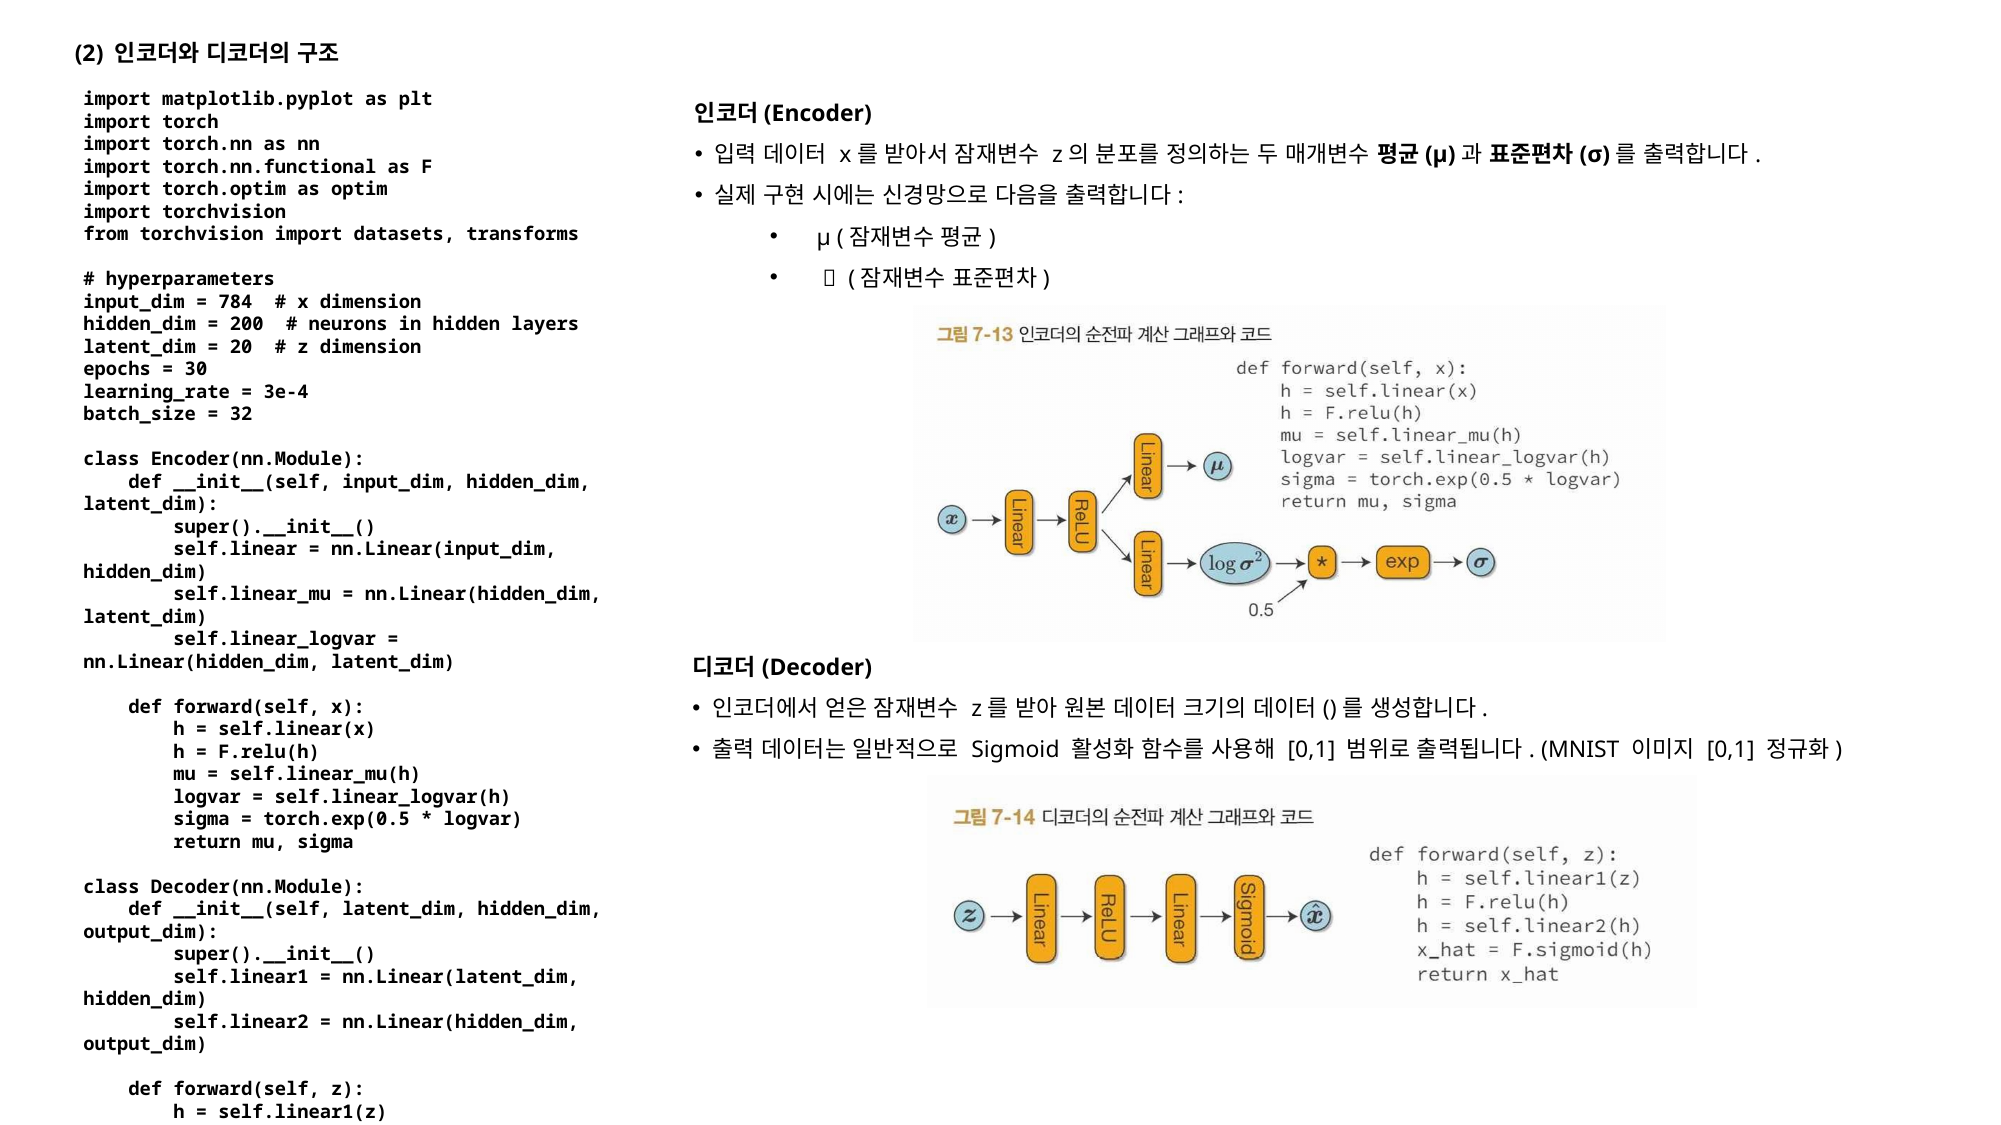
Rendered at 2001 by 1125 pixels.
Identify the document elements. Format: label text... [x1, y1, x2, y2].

text_box import matplotlib.pyplot as plt import torch import torch.nn as nn import torch.nn.functional as F import torch.optim as optim import torchvision from torchvision import datasets, transforms # hyperparameters input_dim = 784 # x dimension hidden_dim = 200 # neurons in hidden layers latent_dim = 20 # z dimension epochs = 30 learning_rate = 3e-4 batch_size = 32 class Encoder(nn.Module): def __init__(self, input_dim, hidden_dim, latent_dim): super().__init__() self.linear = nn.Linear(input_dim, hidden_dim) self.linear_mu = nn.Linear(hidden_dim, latent_dim) self.linear_logvar = nn.Linear(hidden_dim, latent_dim) def forward(self, x): h = self.linear(x) h = F.relu(h) mu = self.linear_mu(h) logvar = self.linear_logvar(h) sigma = torch.exp(0.5 * logvar) return mu, sigma class Decoder(nn.Module): def __init__(self, latent_dim, hidden_dim, output_dim): super().__init__() self.linear1 = nn.Linear(latent_dim, hidden_dim) self.linear2 = nn.Linear(hidden_dim, output_dim) def forward(self, z): h = self.linear1(z) h = F.relu(h) h = self.linear2(h) x_hat = F.sigmoid(h) return x_hat [68, 79, 657, 1125]
picture [927, 775, 1697, 1008]
text_box (2) 인코더와 디코더의 구조 [60, 30, 1060, 73]
picture [913, 305, 1666, 642]
